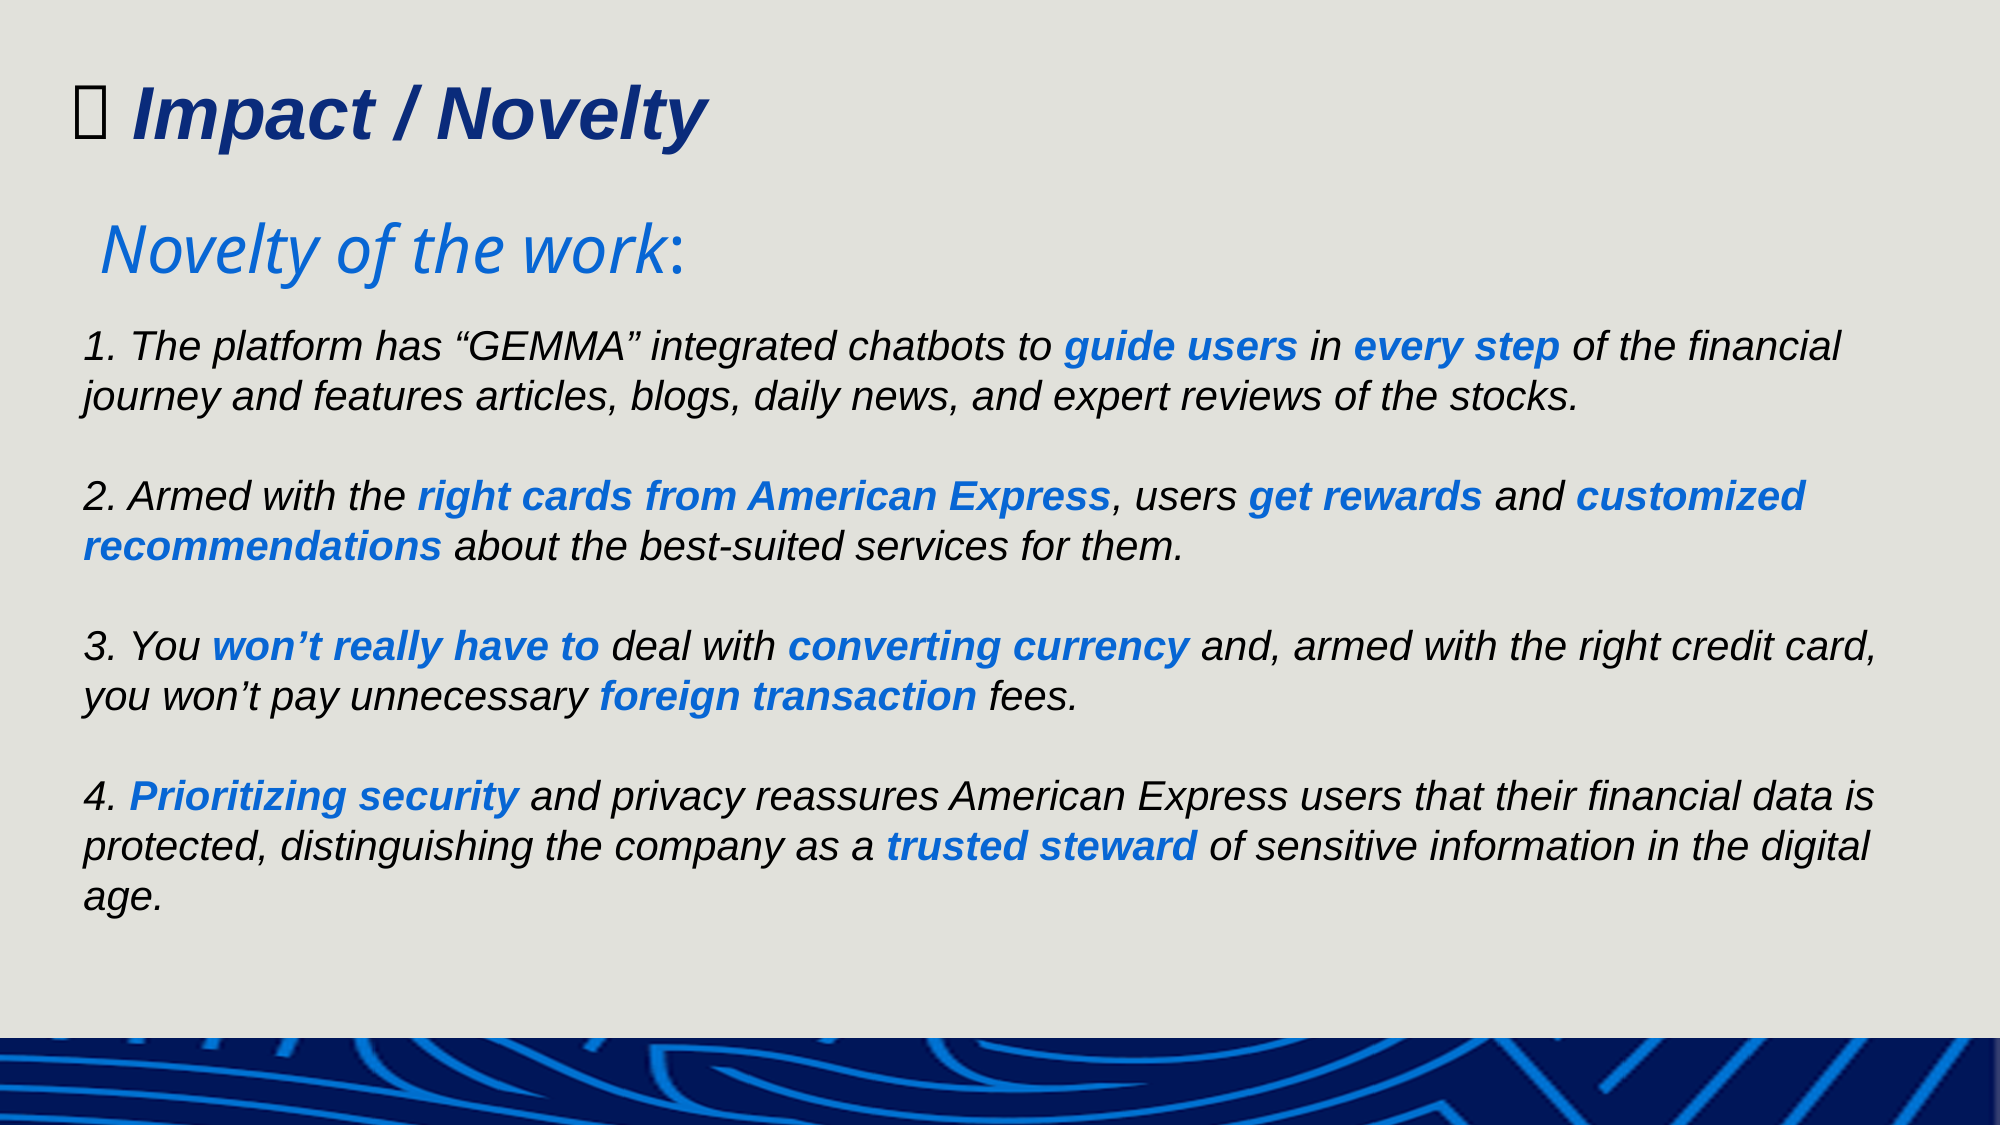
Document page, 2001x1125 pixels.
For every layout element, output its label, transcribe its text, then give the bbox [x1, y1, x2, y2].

picture [0, 1038, 2000, 1125]
text_box Novelty of the work: [68, 187, 1932, 387]
text_box 1. The platform has “GEMMA” integrated chatbots to guide users in every step of the financial journey and features articles, blogs, daily news, and expert reviews of the stocks. 2. Armed with the right cards from American Express, users get rewards and customized recommendations about the best-suited services for them. 3. You won’t really have to deal with converting currency and, armed with the right credit card, you won’t pay unnecessary foreign transaction fees. 4. Prioritizing security and privacy reassures American Express users that their financial data is protected, distinguishing the company as a trusted steward of sensitive information in the digital age. [68, 387, 1918, 927]
text_box 🎯 Impact / Novelty [68, 78, 2000, 141]
